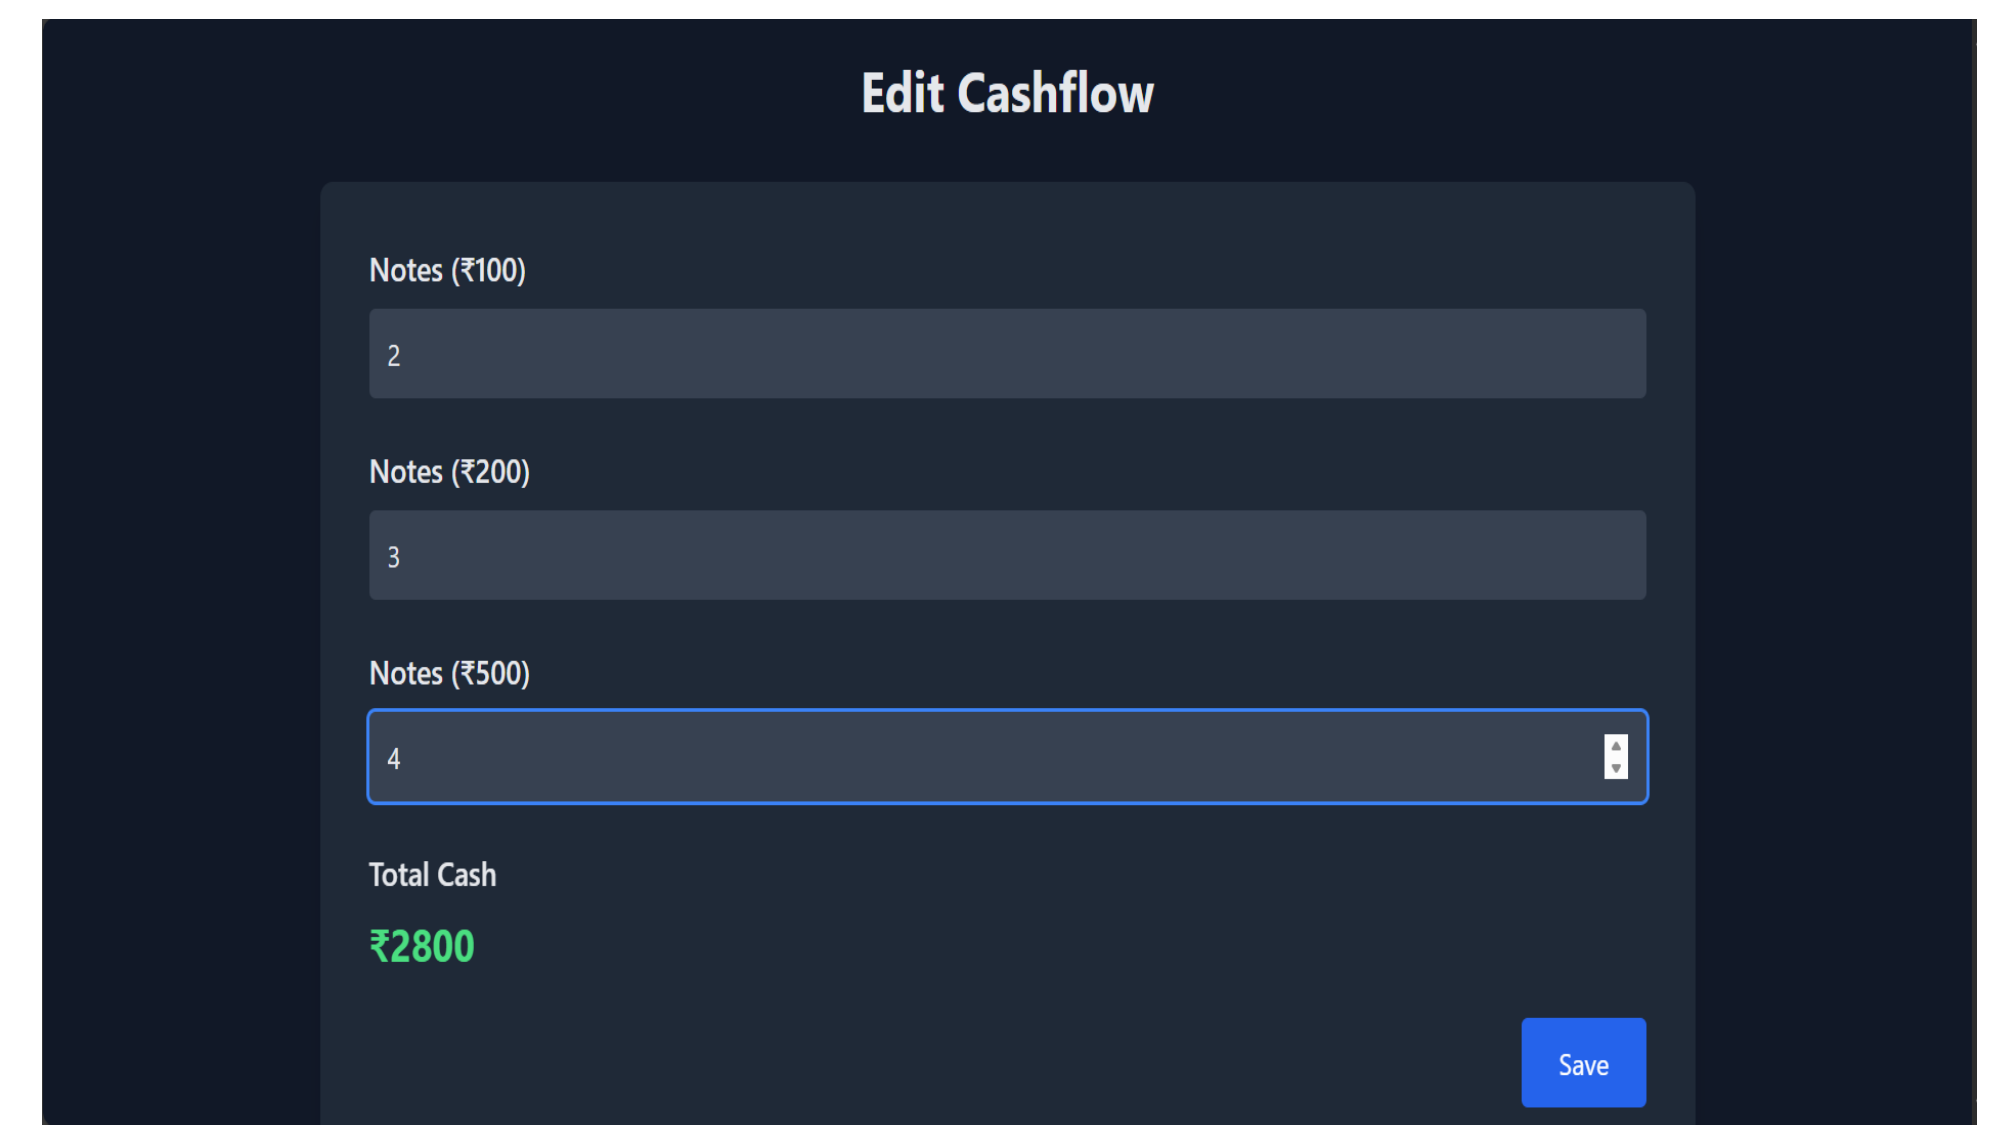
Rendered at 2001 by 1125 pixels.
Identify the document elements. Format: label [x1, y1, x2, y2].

list [42, 19, 1978, 1125]
